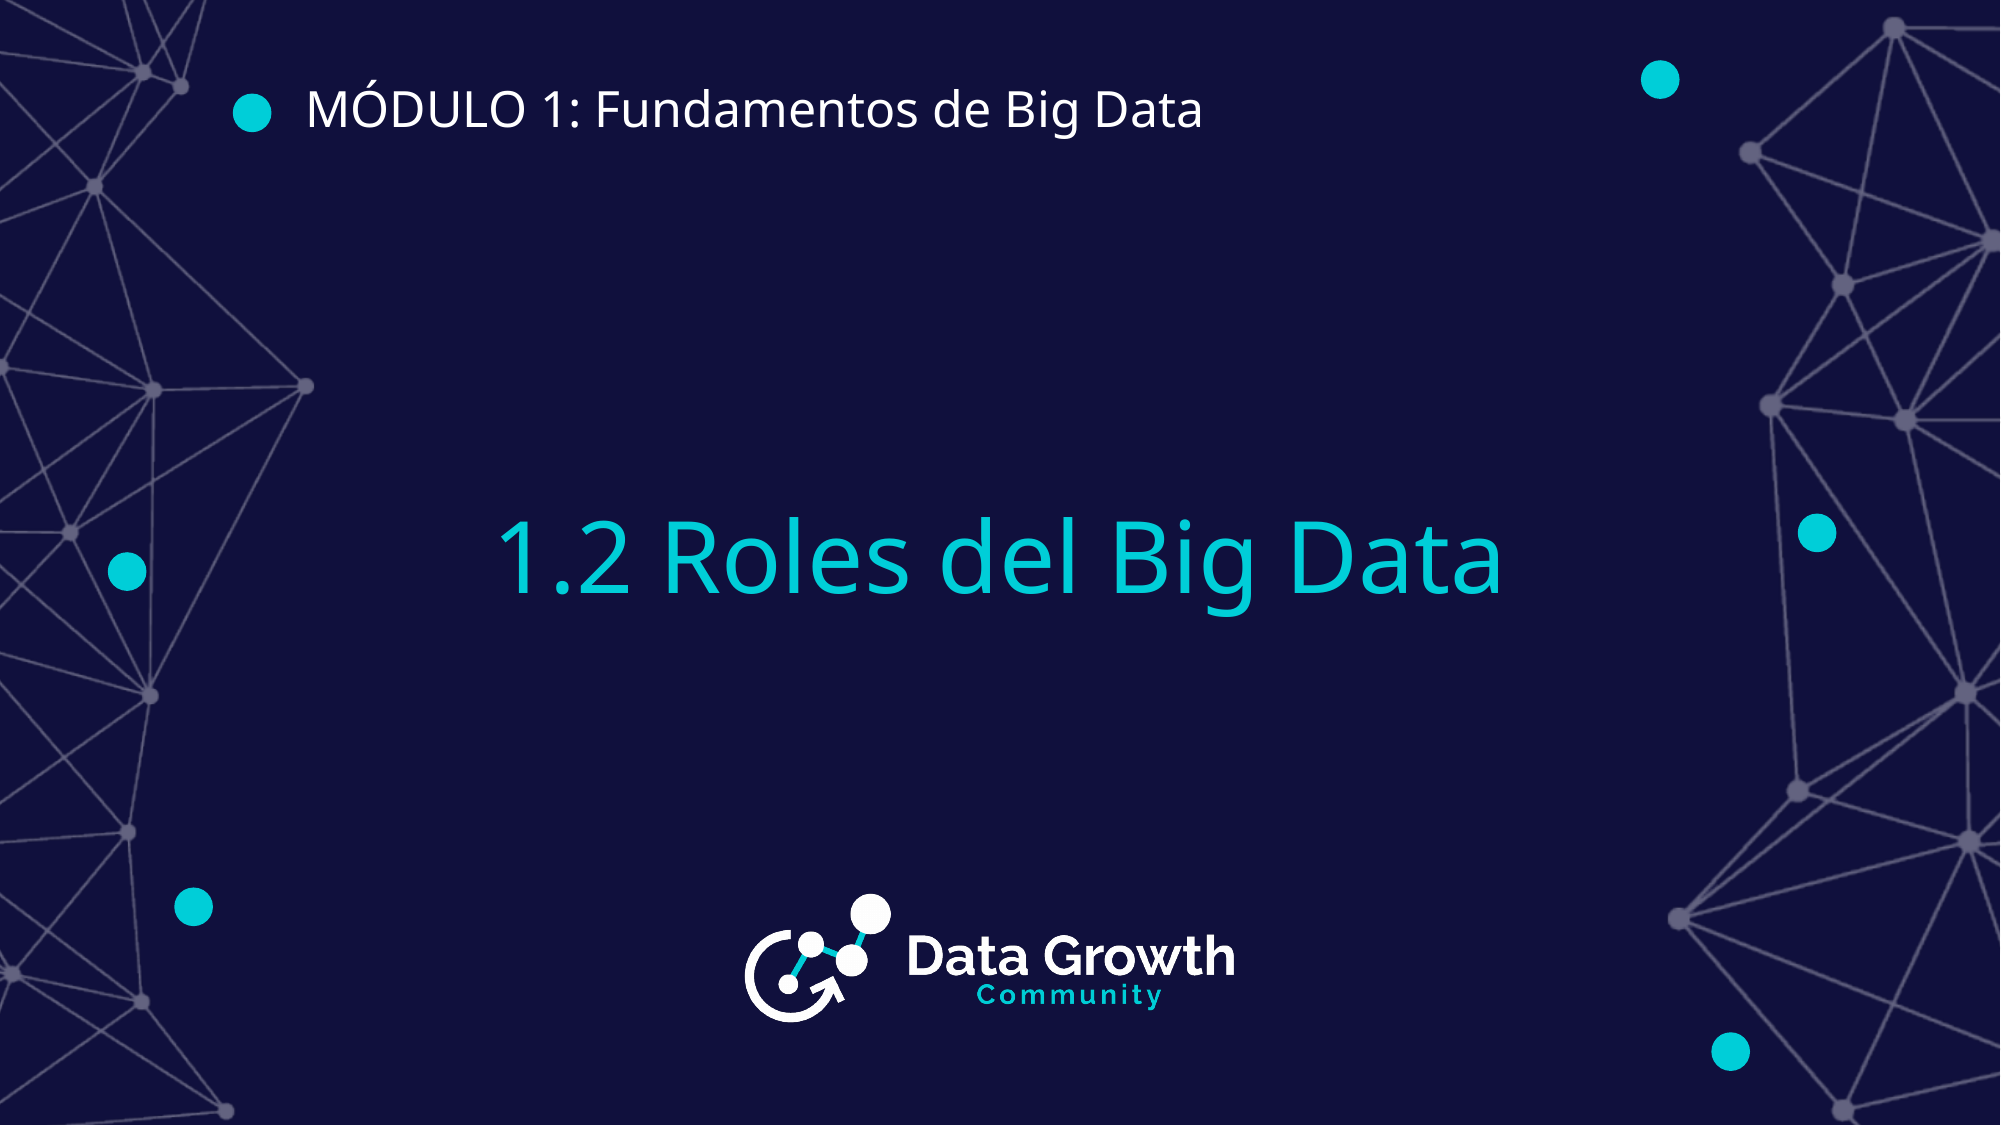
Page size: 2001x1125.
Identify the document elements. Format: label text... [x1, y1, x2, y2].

picture [719, 873, 1259, 1042]
title MÓDULO 1: Fundamentos de Big Data [290, 43, 1916, 146]
text_box 1.2 Roles del Big Data [279, 366, 1721, 623]
